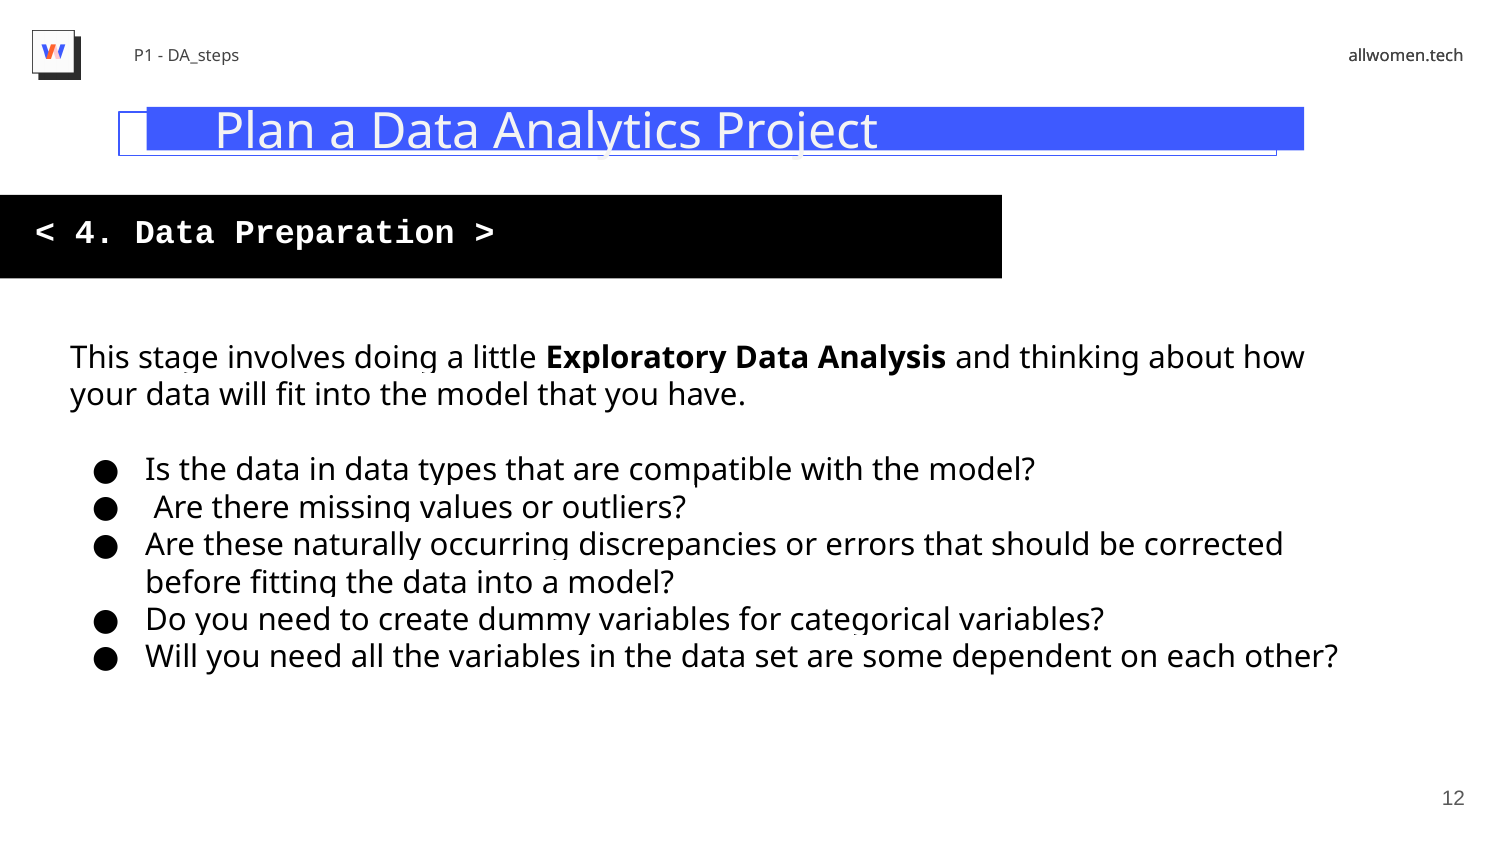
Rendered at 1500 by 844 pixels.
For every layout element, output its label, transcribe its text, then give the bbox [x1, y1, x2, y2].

text_box < 4. Data Preparation > [0, 194, 1002, 279]
slide_number ‹#› [1389, 764, 1480, 830]
text_box [1277, 106, 1305, 151]
picture [32, 30, 81, 80]
text_box [118, 112, 1277, 156]
text_box This stage involves doing a little Exploratory Data Analysis and thinking about how your data will fit into the model that you have. Is the data in data types that are compatible with the model? Are there missing values or outliers? Are these naturally occurring discrepancies or errors that should be corrected before fitting the data into a model? Do you need to create dummy variables for categorical variables? Will you need all the variables in the data set are some dependent on each other? [55, 322, 1380, 815]
text_box Plan a Data Analytics Project [199, 106, 1277, 151]
text_box [146, 106, 199, 151]
